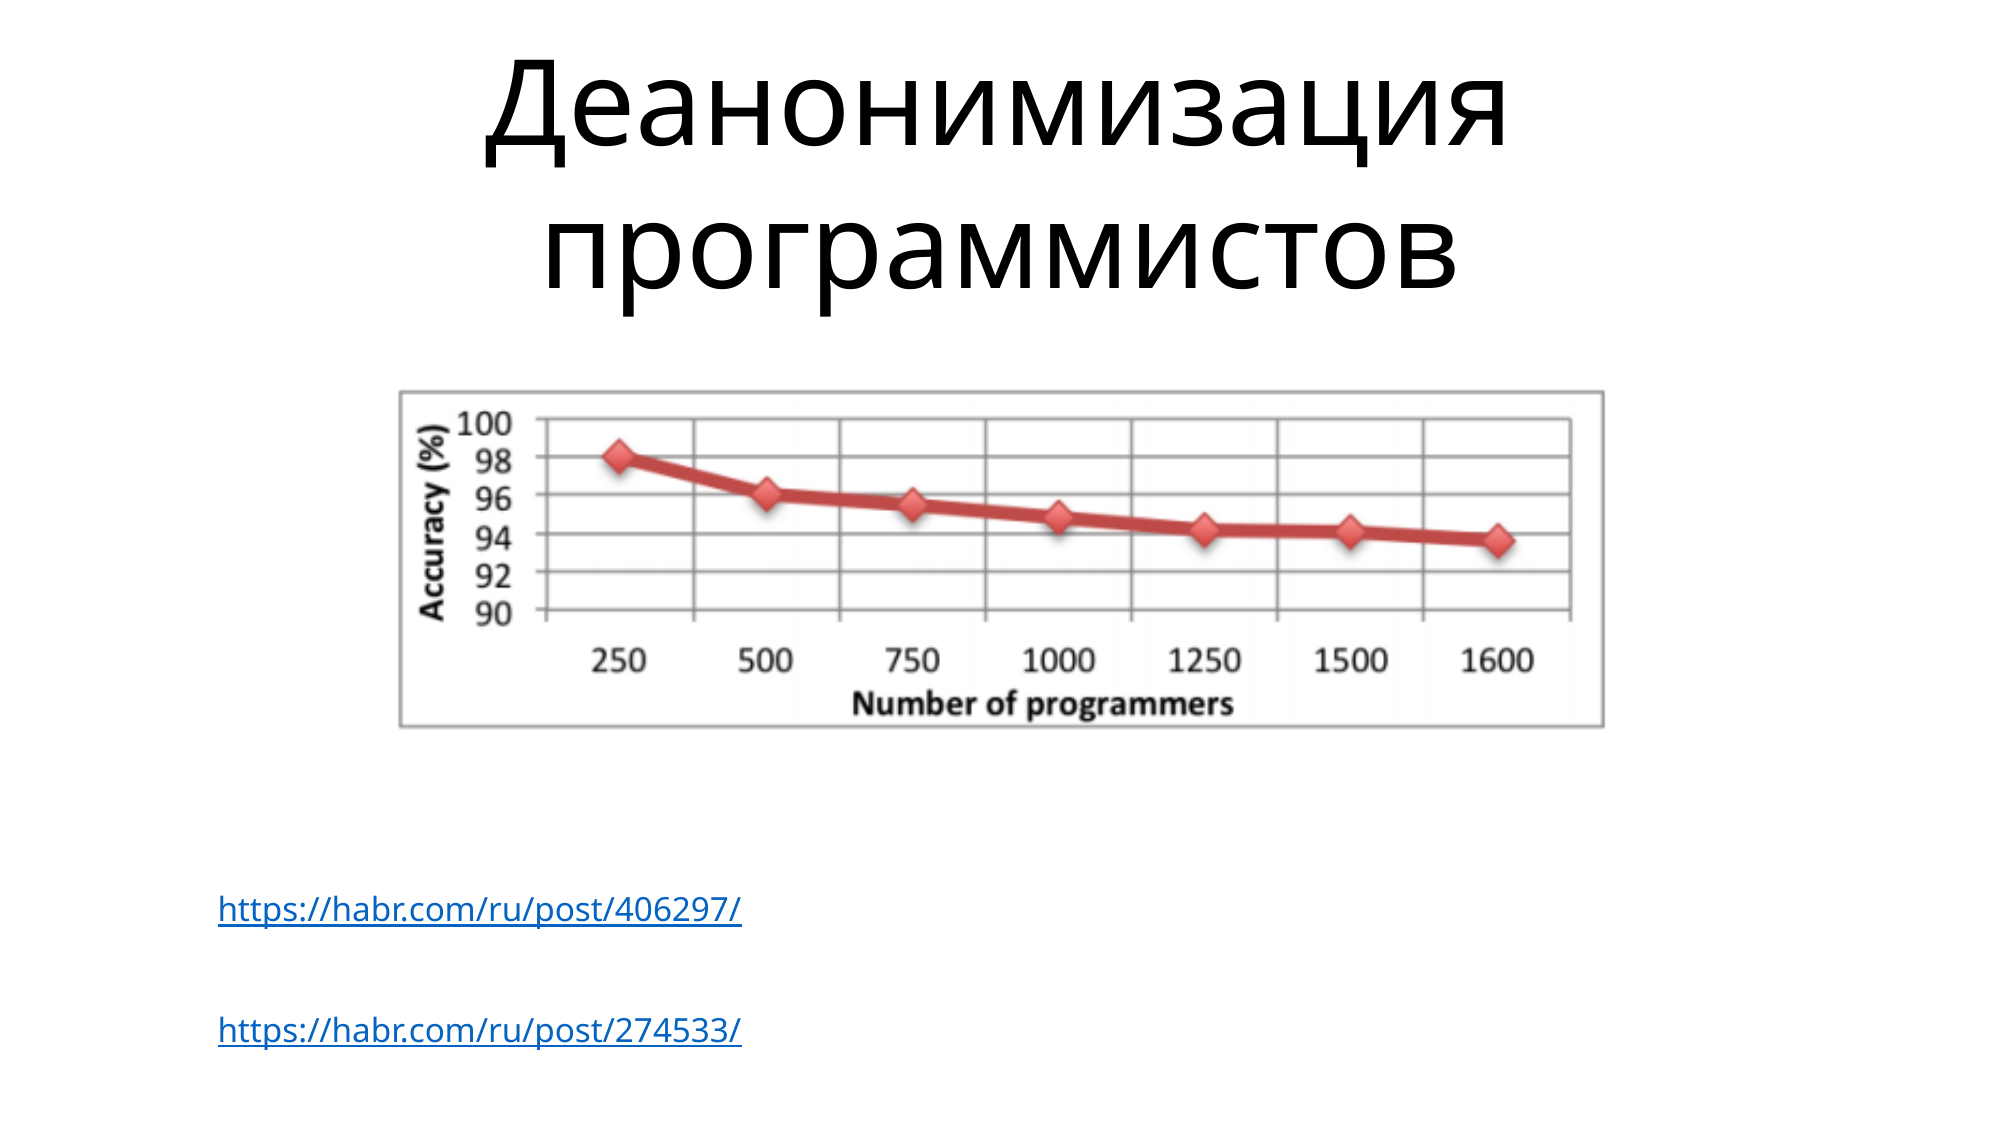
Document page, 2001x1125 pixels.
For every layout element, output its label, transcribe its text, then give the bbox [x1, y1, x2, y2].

picture [369, 364, 1631, 760]
list https://habr.com/ru/post/406297/ https://habr.com/ru/post/274533/ [146, 298, 1854, 1024]
title Деанонимизация программистов [146, 46, 1854, 292]
